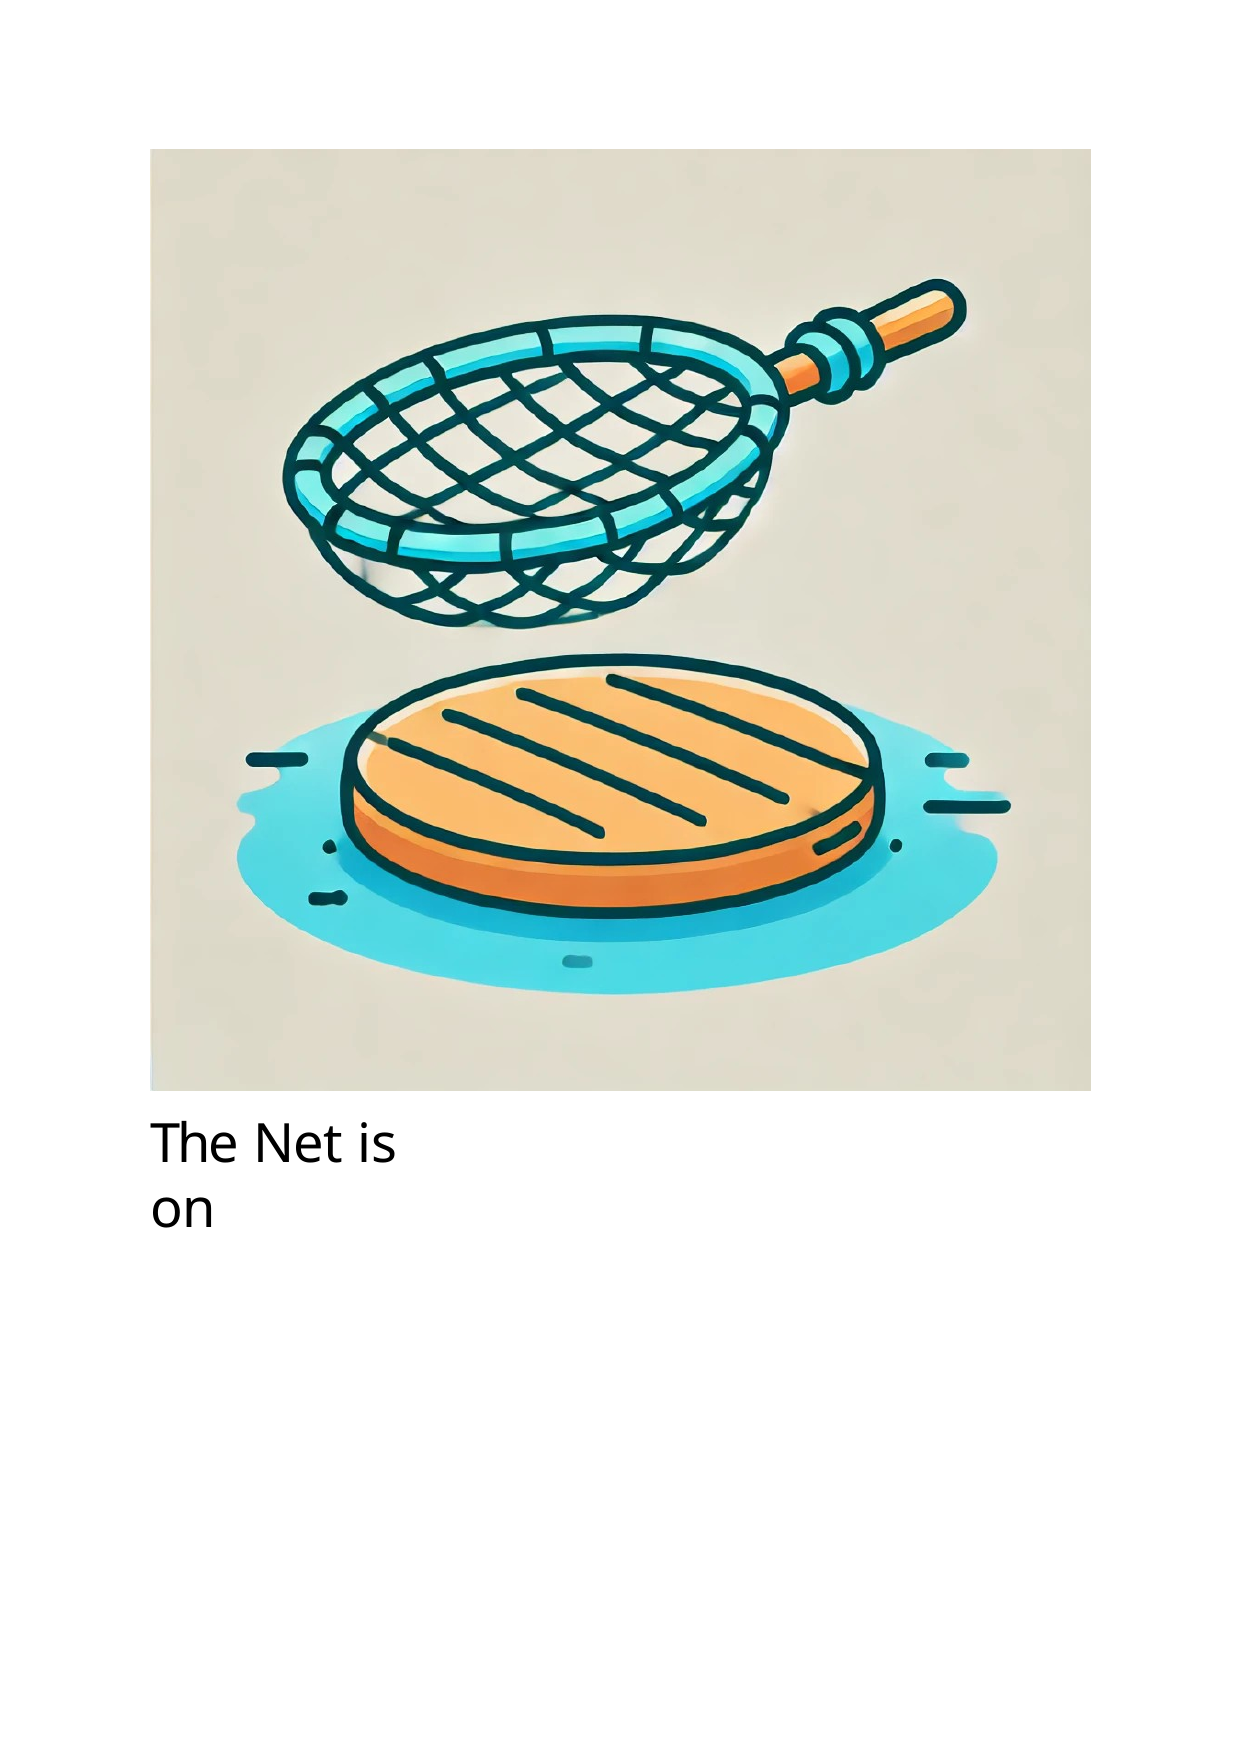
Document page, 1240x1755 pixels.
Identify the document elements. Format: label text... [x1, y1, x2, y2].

text_box The Net is on [147, 1106, 453, 1239]
picture [149, 149, 1091, 1091]
